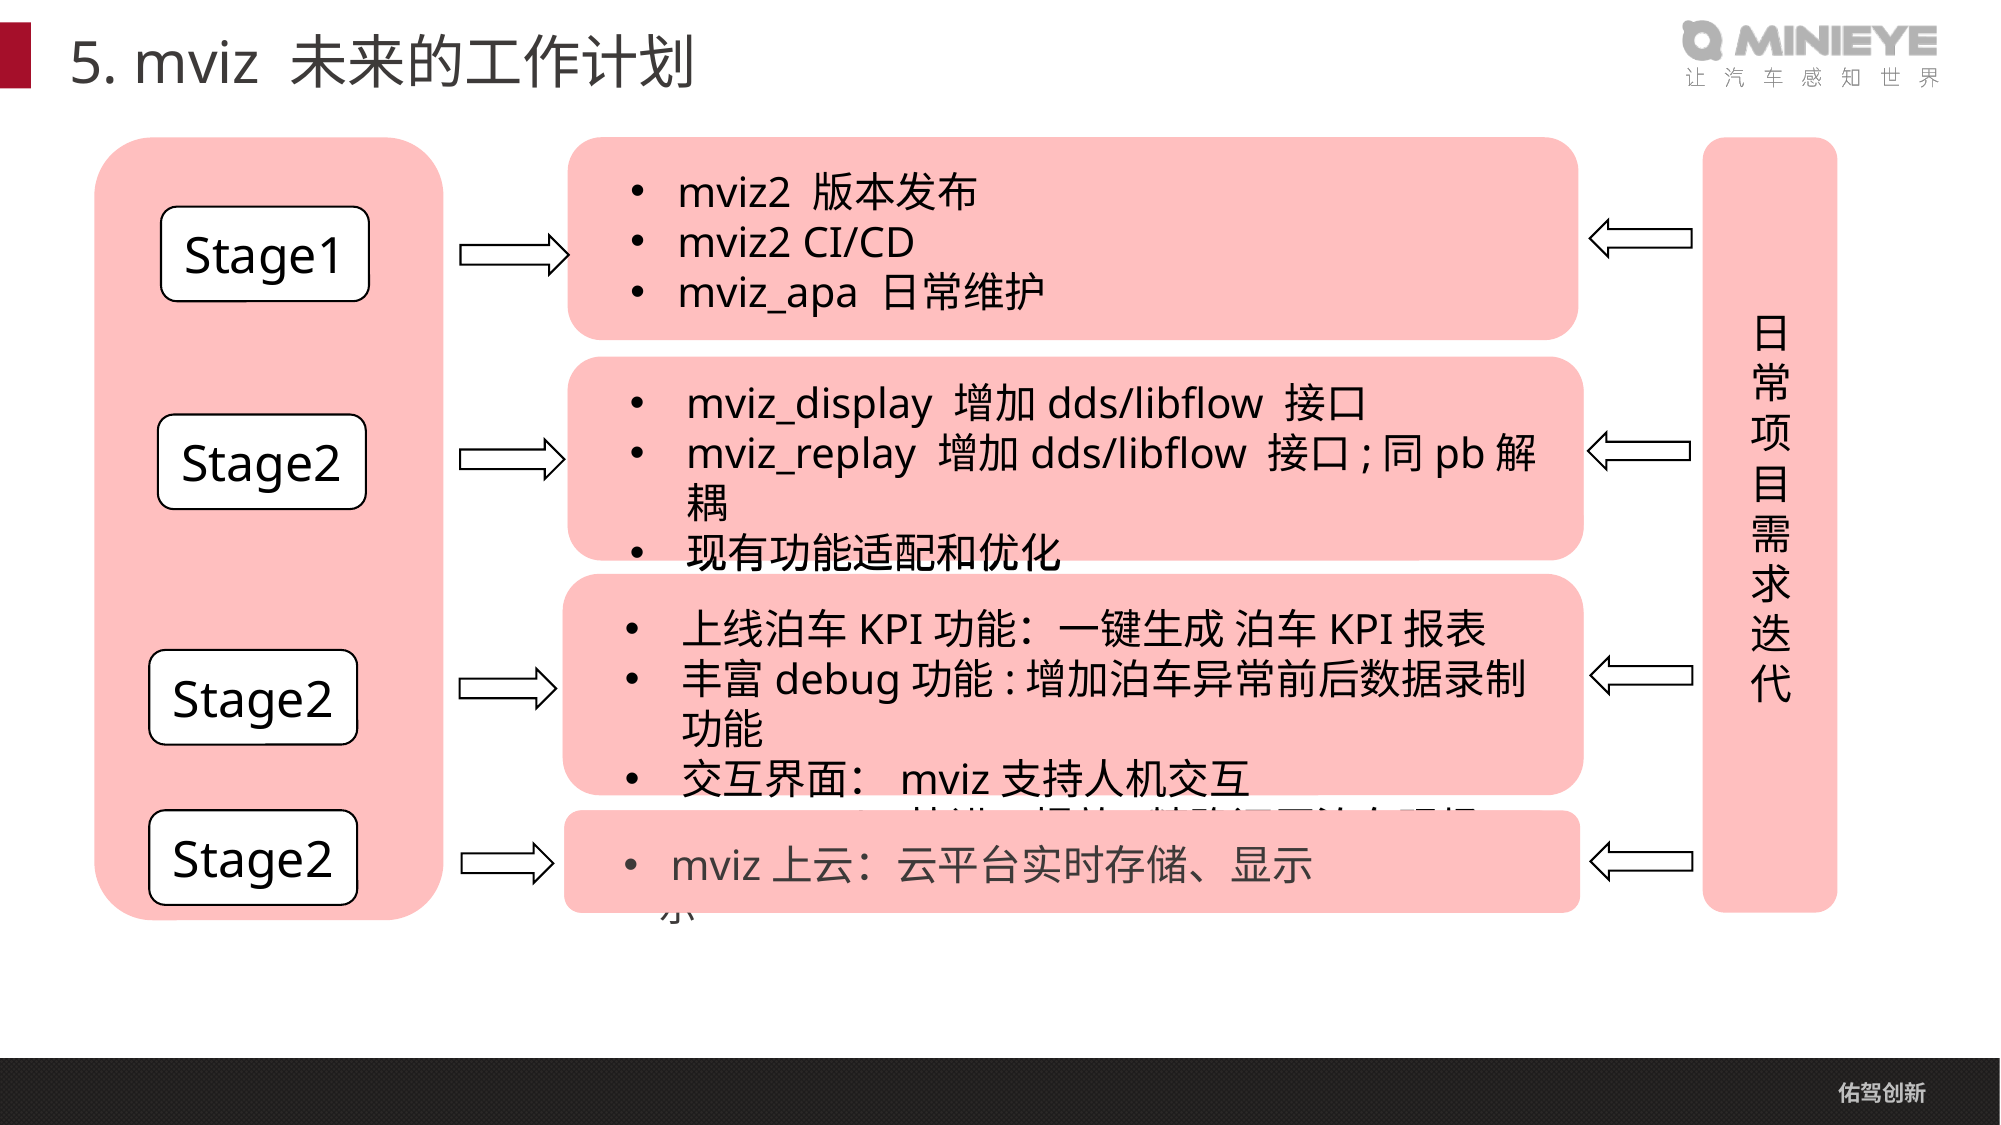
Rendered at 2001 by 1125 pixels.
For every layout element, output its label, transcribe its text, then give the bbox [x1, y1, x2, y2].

text_box [1604, 217, 1693, 260]
title 5. mviz 未来的工作计划 [54, 16, 1641, 104]
text_box [459, 232, 562, 277]
text_box [458, 666, 558, 711]
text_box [562, 137, 1604, 913]
picture [1670, 20, 1983, 103]
text_box Stage2 [148, 648, 359, 746]
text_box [1702, 137, 1838, 913]
text_box [459, 437, 562, 482]
picture [0, 1058, 2000, 1125]
text_box [1604, 430, 1691, 472]
text_box Stage2 [156, 413, 367, 511]
text_box [1604, 840, 1694, 883]
text_box Stage1 [159, 205, 371, 303]
text_box [460, 841, 555, 886]
text_box [1604, 654, 1694, 697]
text_box Stage2 [148, 809, 359, 906]
text_box [93, 136, 445, 922]
